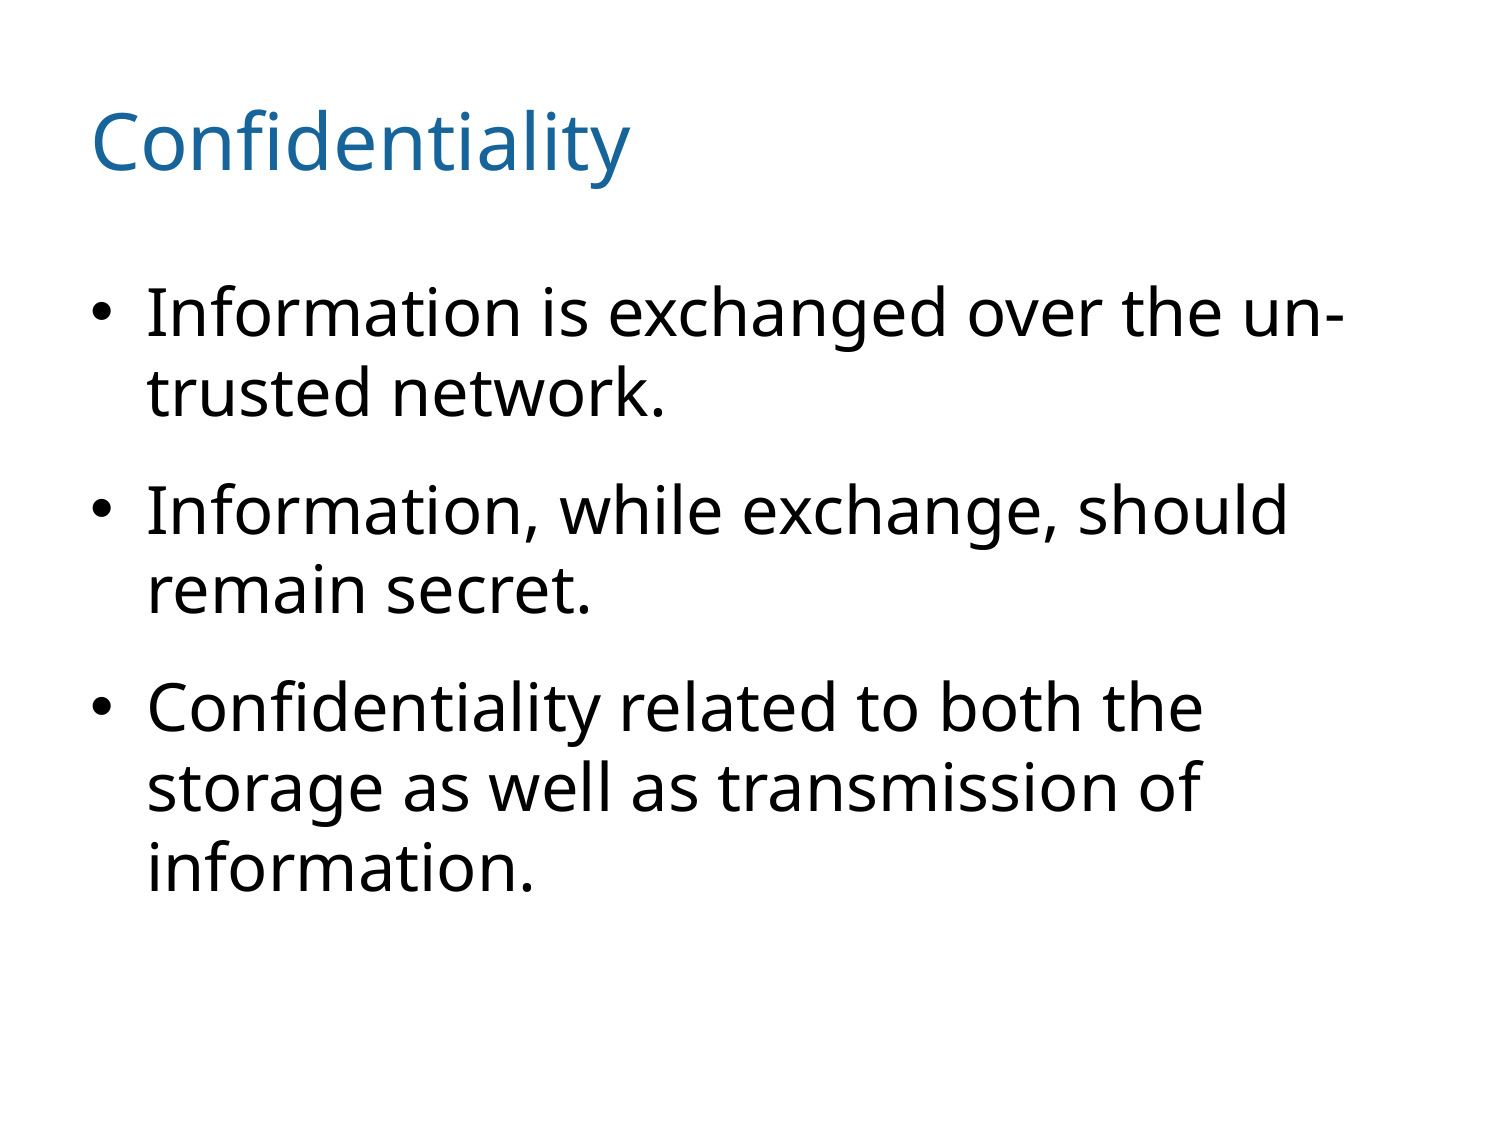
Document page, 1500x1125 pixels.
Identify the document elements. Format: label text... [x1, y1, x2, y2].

title Confidentiality [75, 45, 1425, 233]
list Information is exchanged over the un-trusted network. Information, while exchange, should remain secret. Confidentiality related to both the storage as well as transmission of information. [75, 262, 1425, 1005]
